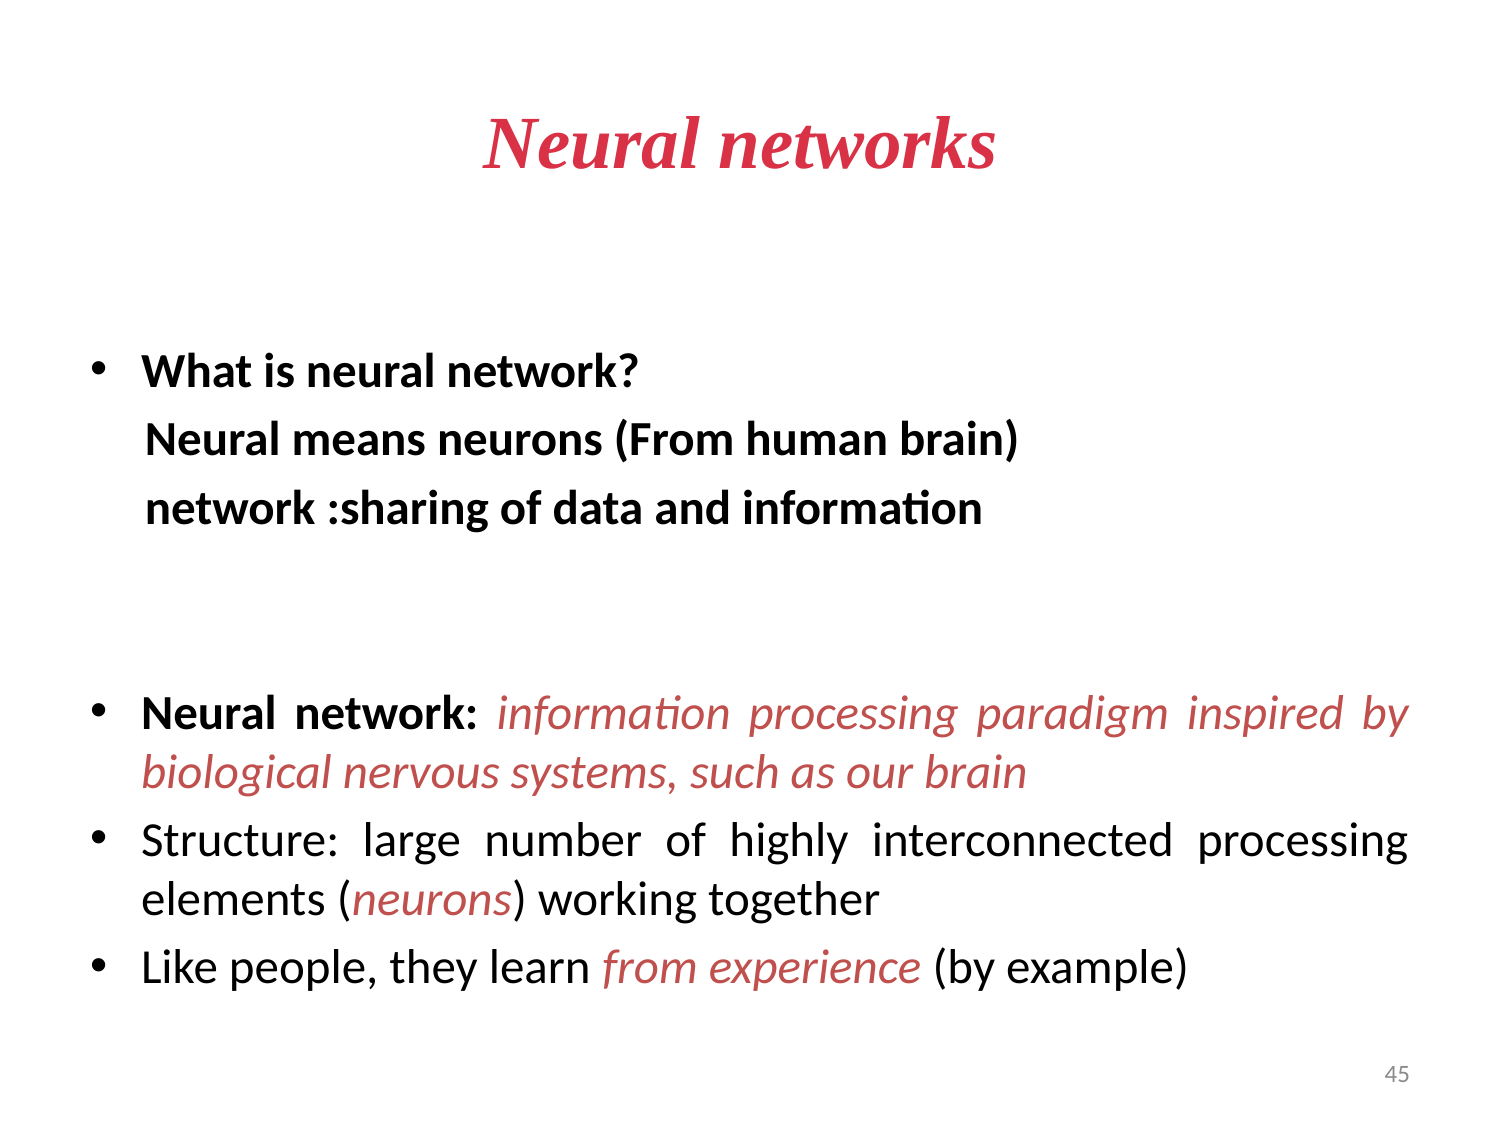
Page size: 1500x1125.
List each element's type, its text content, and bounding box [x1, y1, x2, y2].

title Neural networks [75, 45, 1425, 233]
list What is neural network? Neural means neurons (From human brain) network :sharing of data and information Neural network: information processing paradigm inspired by biological nervous systems, such as our brain Structure: large number of highly interconnected processing elements (neurons) working together Like people, they learn from experience (by example) [75, 262, 1425, 1005]
slide_number 45 [1074, 1042, 1425, 1103]
